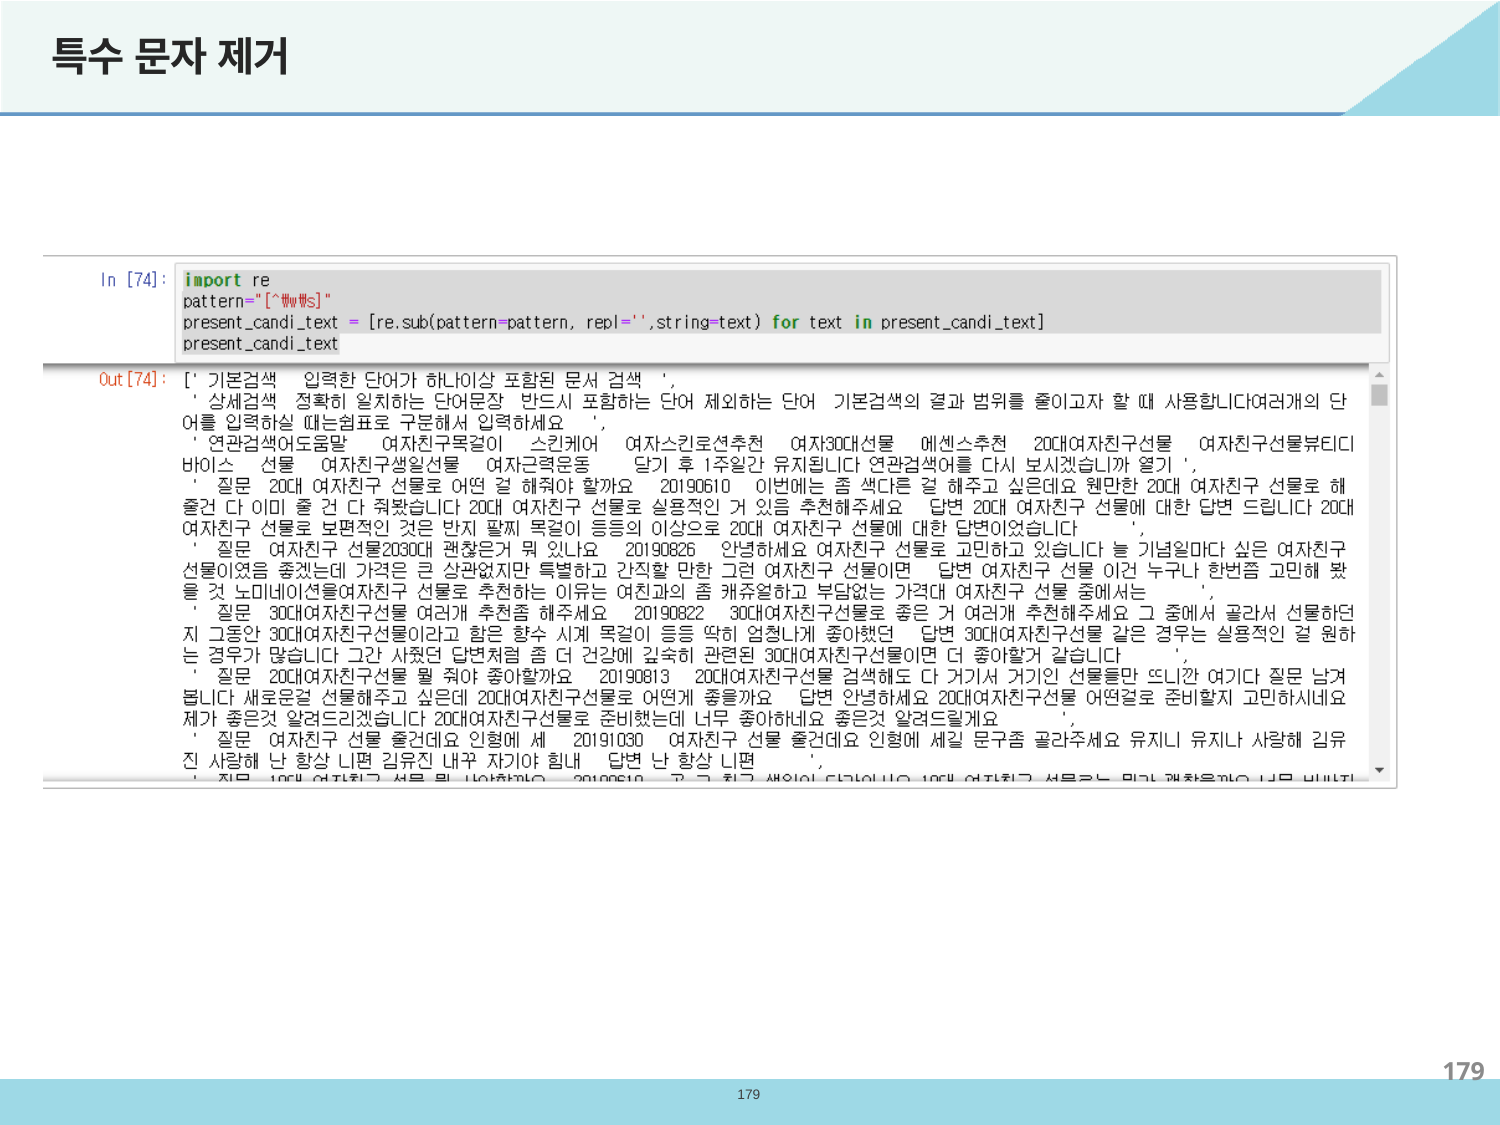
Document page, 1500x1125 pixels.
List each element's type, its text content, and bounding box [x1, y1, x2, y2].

picture [0, 1, 1500, 116]
picture [43, 254, 1410, 794]
picture [0, 1079, 1500, 1125]
slide_number 179 [1149, 1042, 1500, 1103]
title 특수 문자 제거 [45, 19, 1396, 92]
